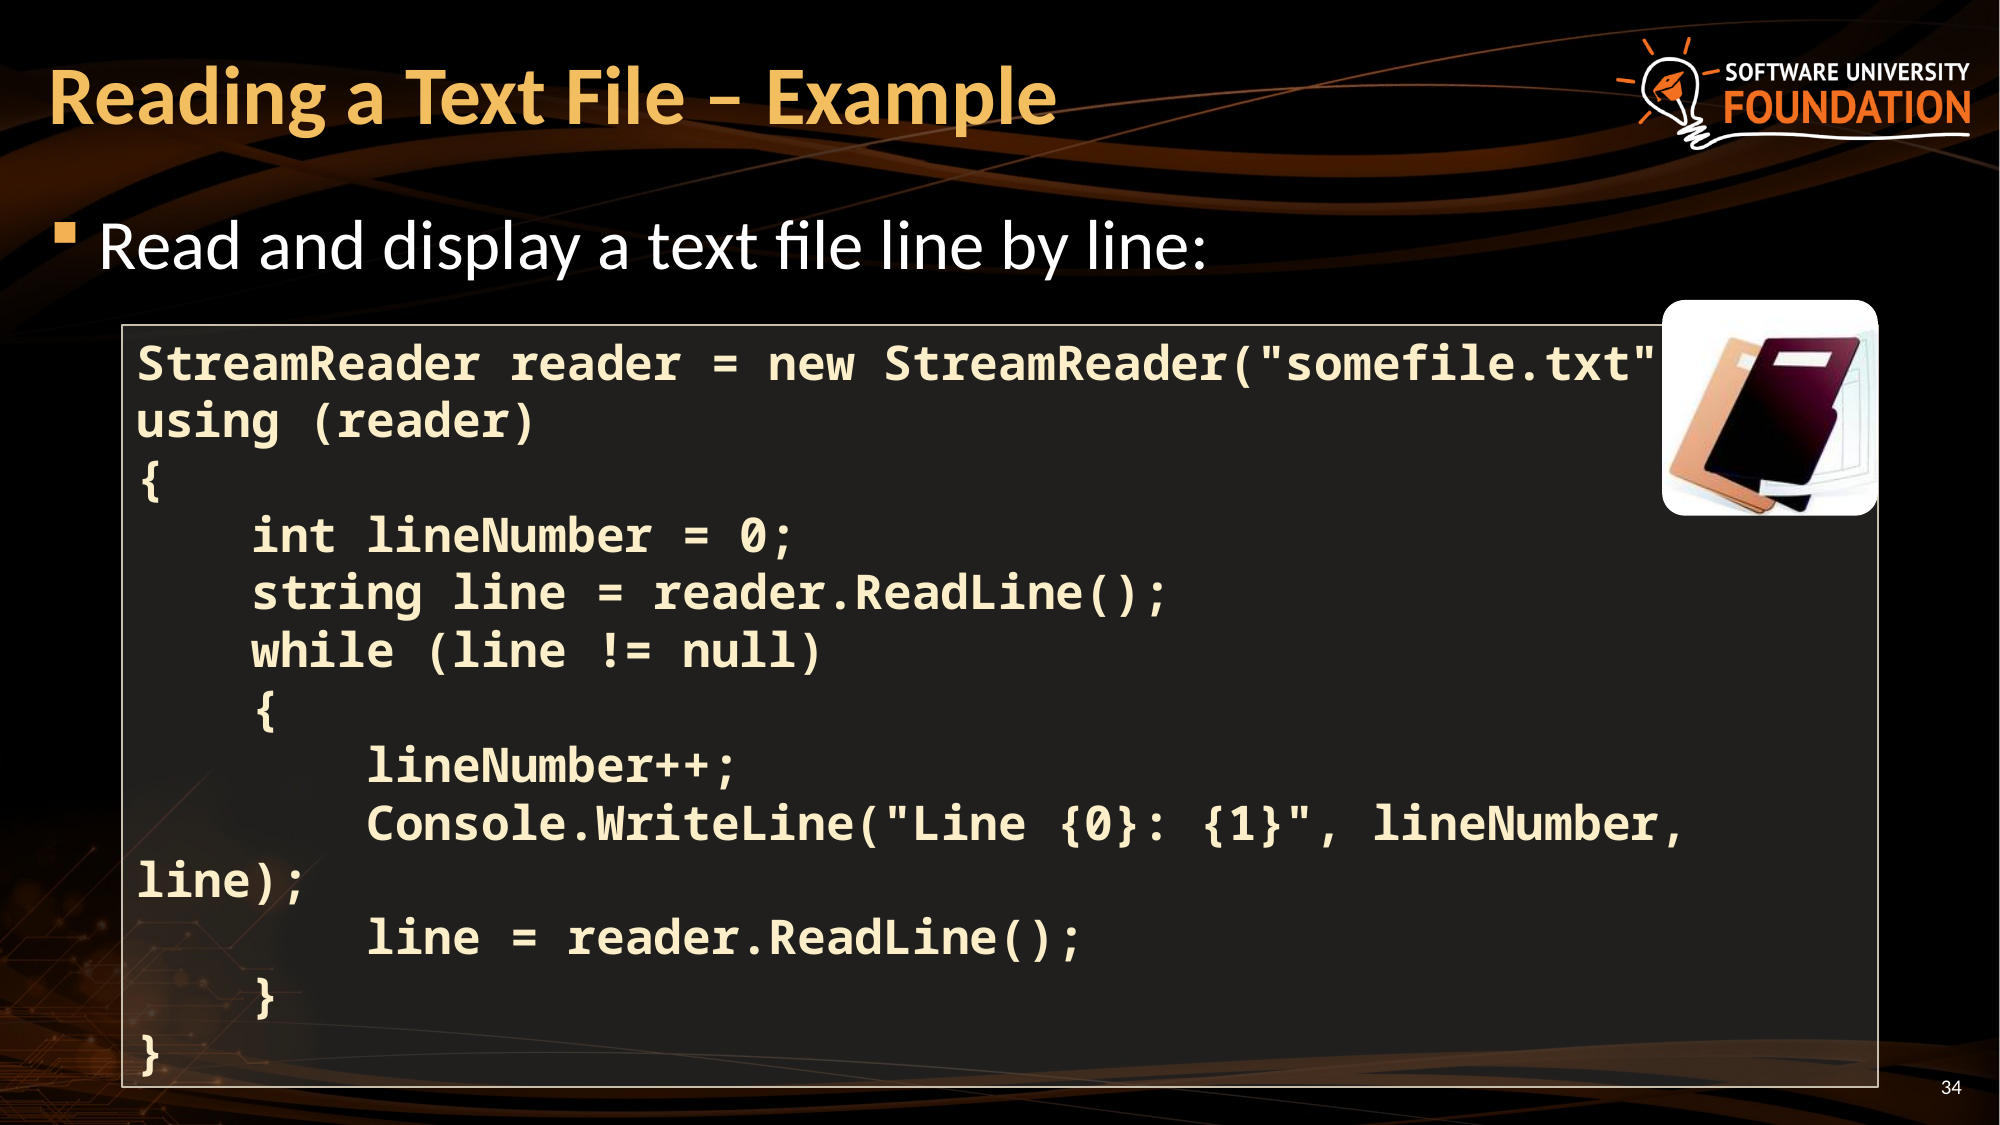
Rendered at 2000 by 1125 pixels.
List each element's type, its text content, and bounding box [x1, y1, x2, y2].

text_box StreamReader reader = new StreamReader("somefile.txt"); using (reader) { int lineNumber = 0; string line = reader.ReadLine(); while (line != null) { lineNumber++; Console.WriteLine("Line {0}: {1}", lineNumber, line); line = reader.ReadLine(); } } [121, 324, 1878, 1087]
list Read and display a text file line by line: [31, 188, 1968, 1103]
title Reading a Text File – Example [30, 6, 1602, 189]
picture [0, 0, 2000, 1125]
